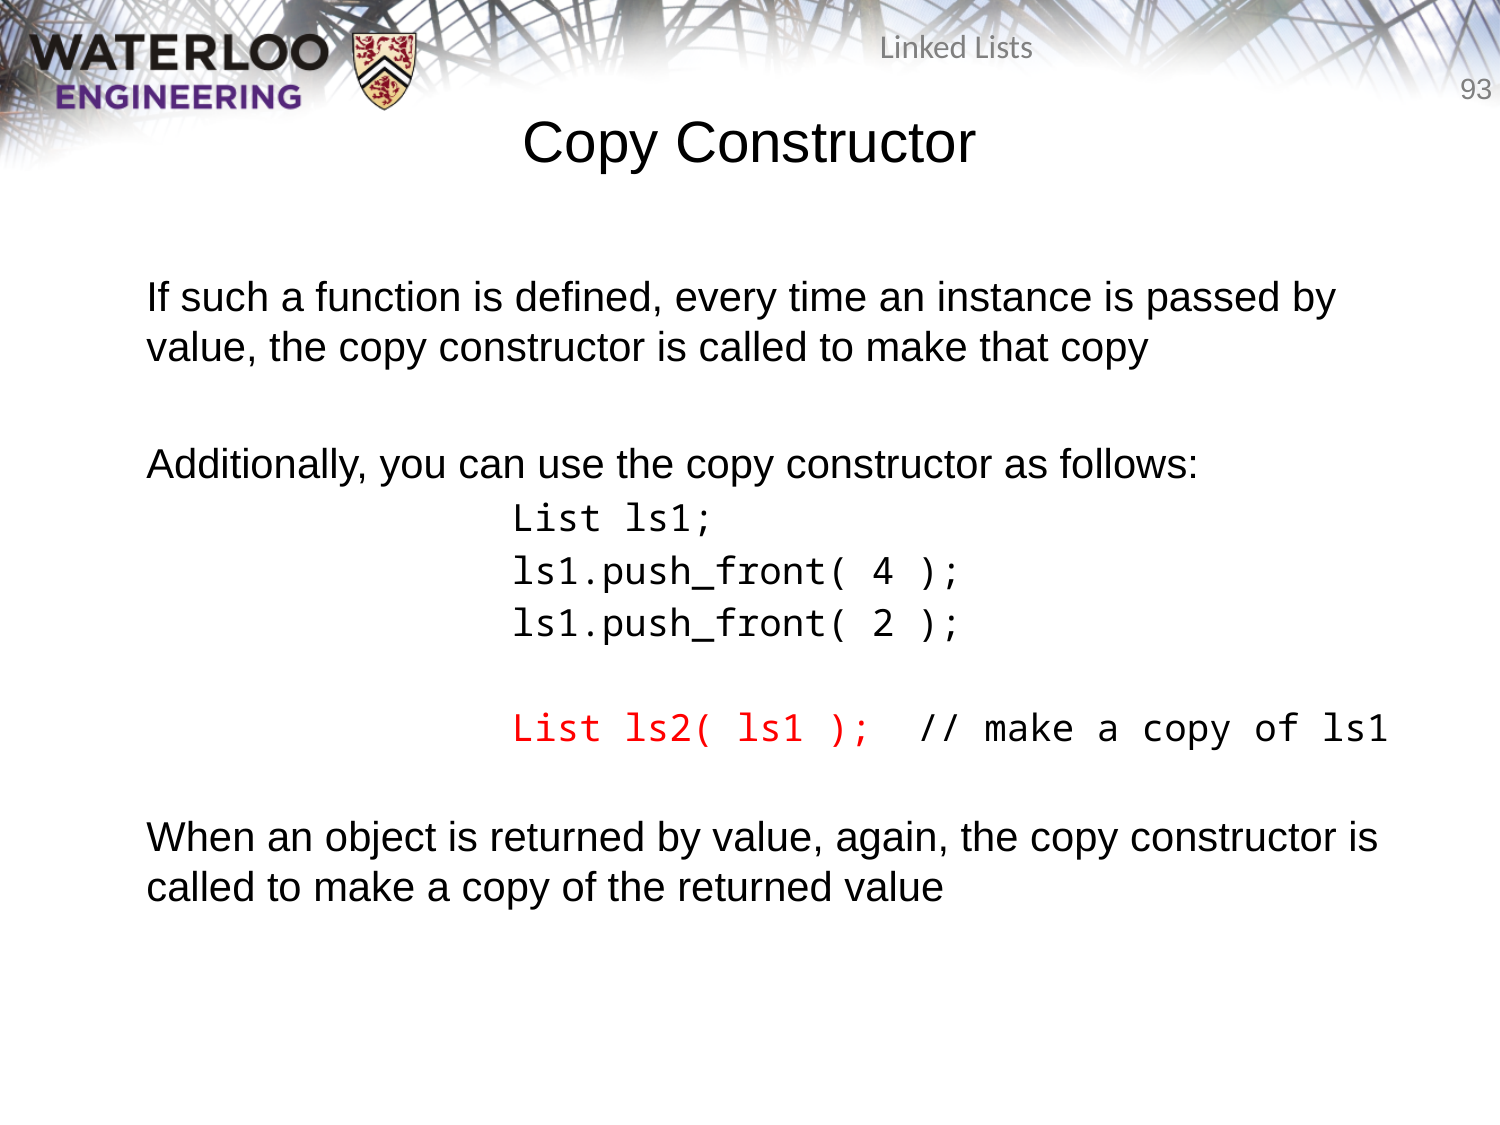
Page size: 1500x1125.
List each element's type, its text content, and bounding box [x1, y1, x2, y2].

title Copy Constructor [74, 44, 1426, 233]
list If such a function is defined, every time an instance is passed by value, the copy constructor is called to make that copy Additionally, you can use the copy constructor as follows: List ls1; ls1.push_front( 4 ); ls1.push_front( 2 ); List ls2( ls1 ); // make a copy of ls1 When an object is returned by value, again, the copy constructor is called to make a copy of the returned value [74, 262, 1426, 1006]
picture [0, 0, 1500, 1125]
